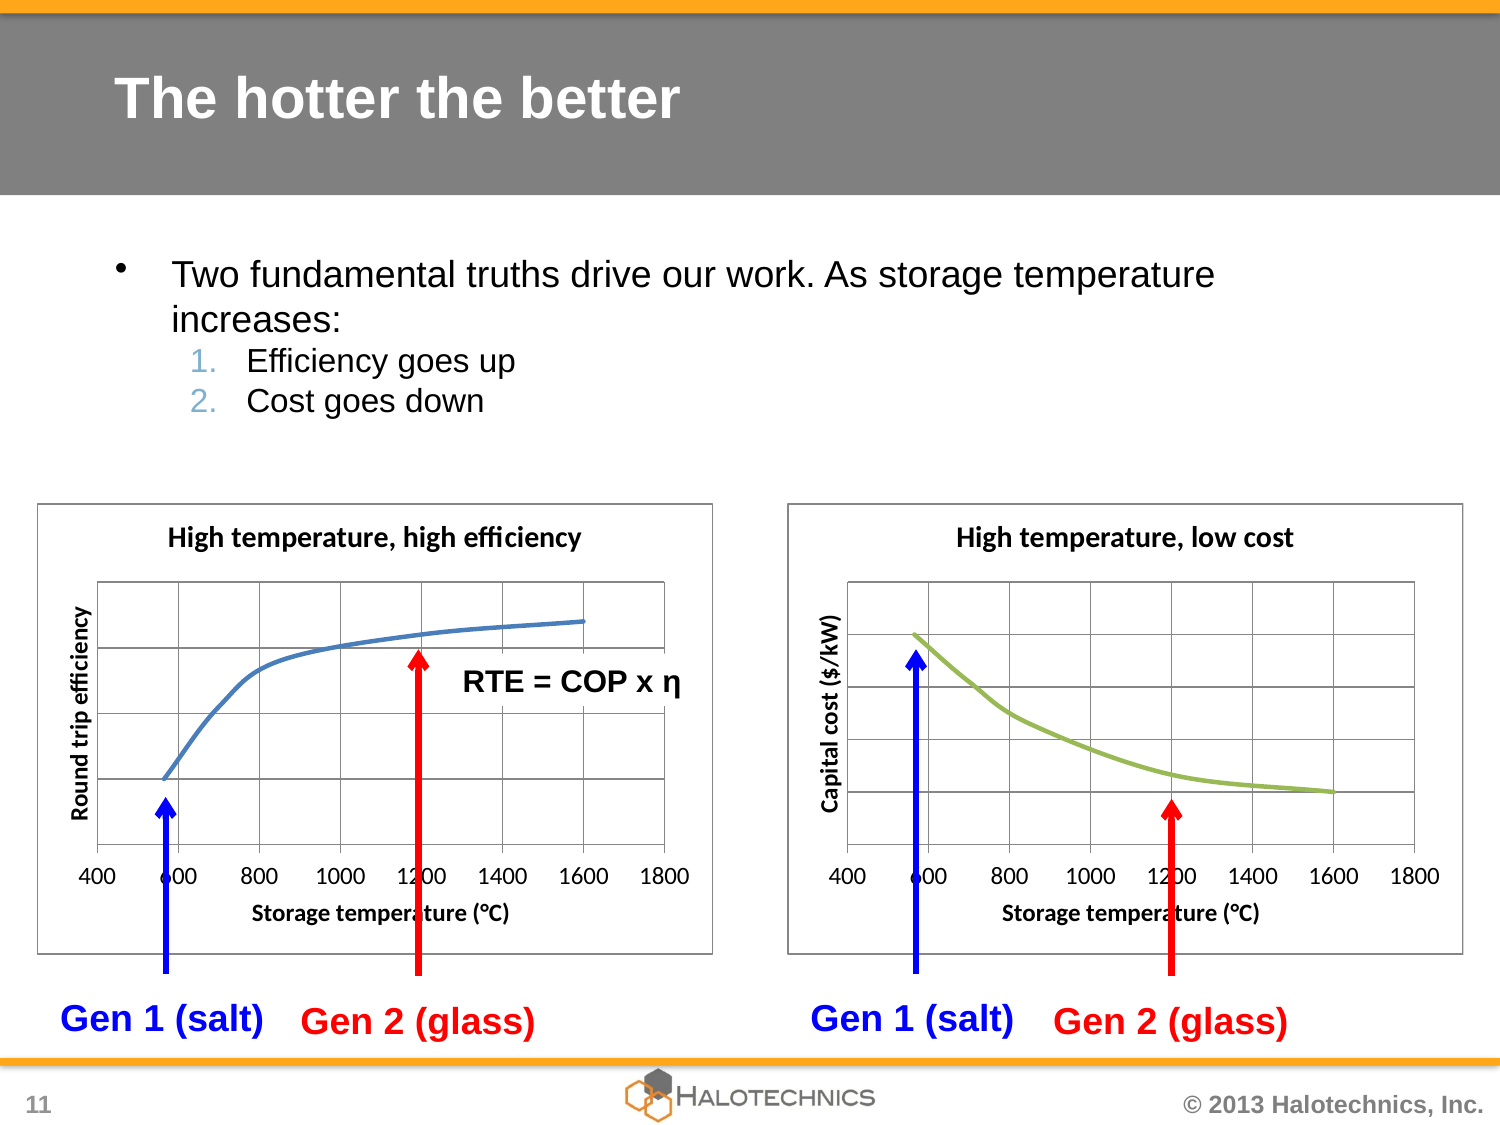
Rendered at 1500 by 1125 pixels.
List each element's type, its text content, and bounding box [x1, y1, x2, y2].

picture [786, 502, 1464, 955]
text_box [43, 648, 283, 1048]
title The hotter the better [99, 0, 1450, 193]
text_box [36, 502, 714, 955]
list Two fundamental truths drive our work. As storage temperature increases: Efficiency goes up Cost goes down [99, 242, 1350, 578]
picture [622, 1066, 878, 1125]
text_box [284, 648, 1306, 1051]
